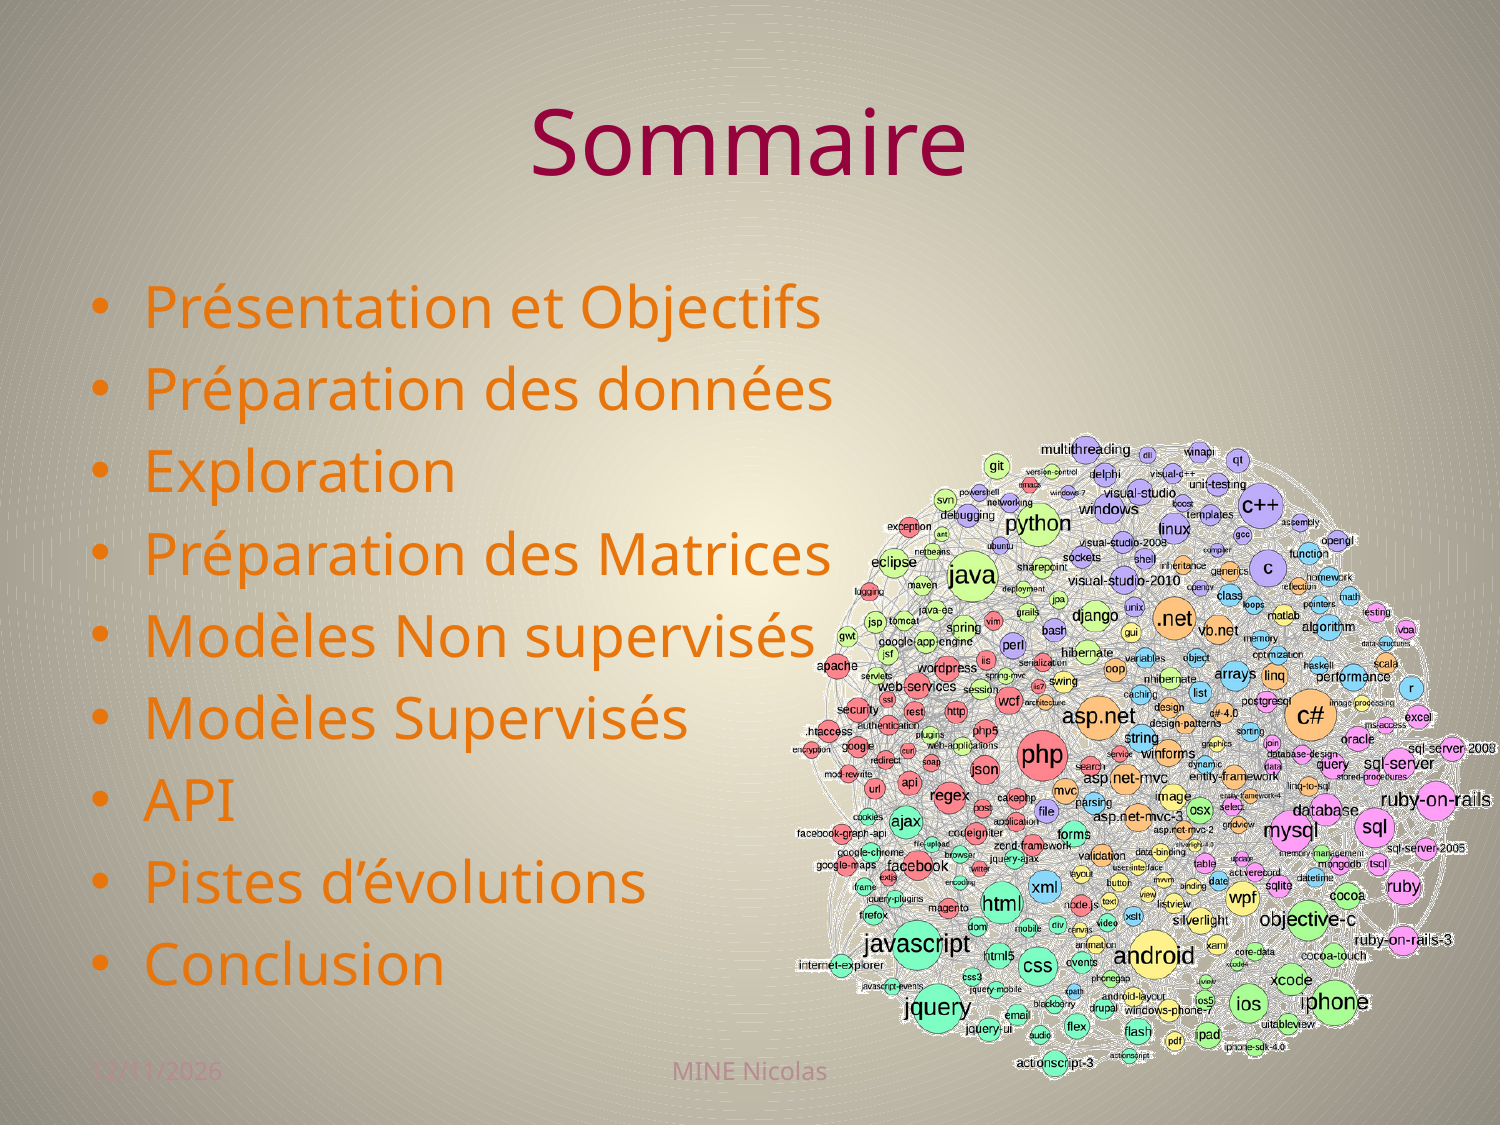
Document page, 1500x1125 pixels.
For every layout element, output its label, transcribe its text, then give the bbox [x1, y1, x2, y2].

title Sommaire [75, 45, 1425, 233]
footer MINE Nicolas [512, 1042, 988, 1103]
list Présentation et Objectifs Préparation des données Exploration Préparation des Matrices Modèles Non supervisés Modèles Supervisés API Pistes d’évolutions Conclusion [75, 262, 1425, 1005]
picture [781, 432, 1500, 1081]
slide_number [75, 1042, 425, 1103]
